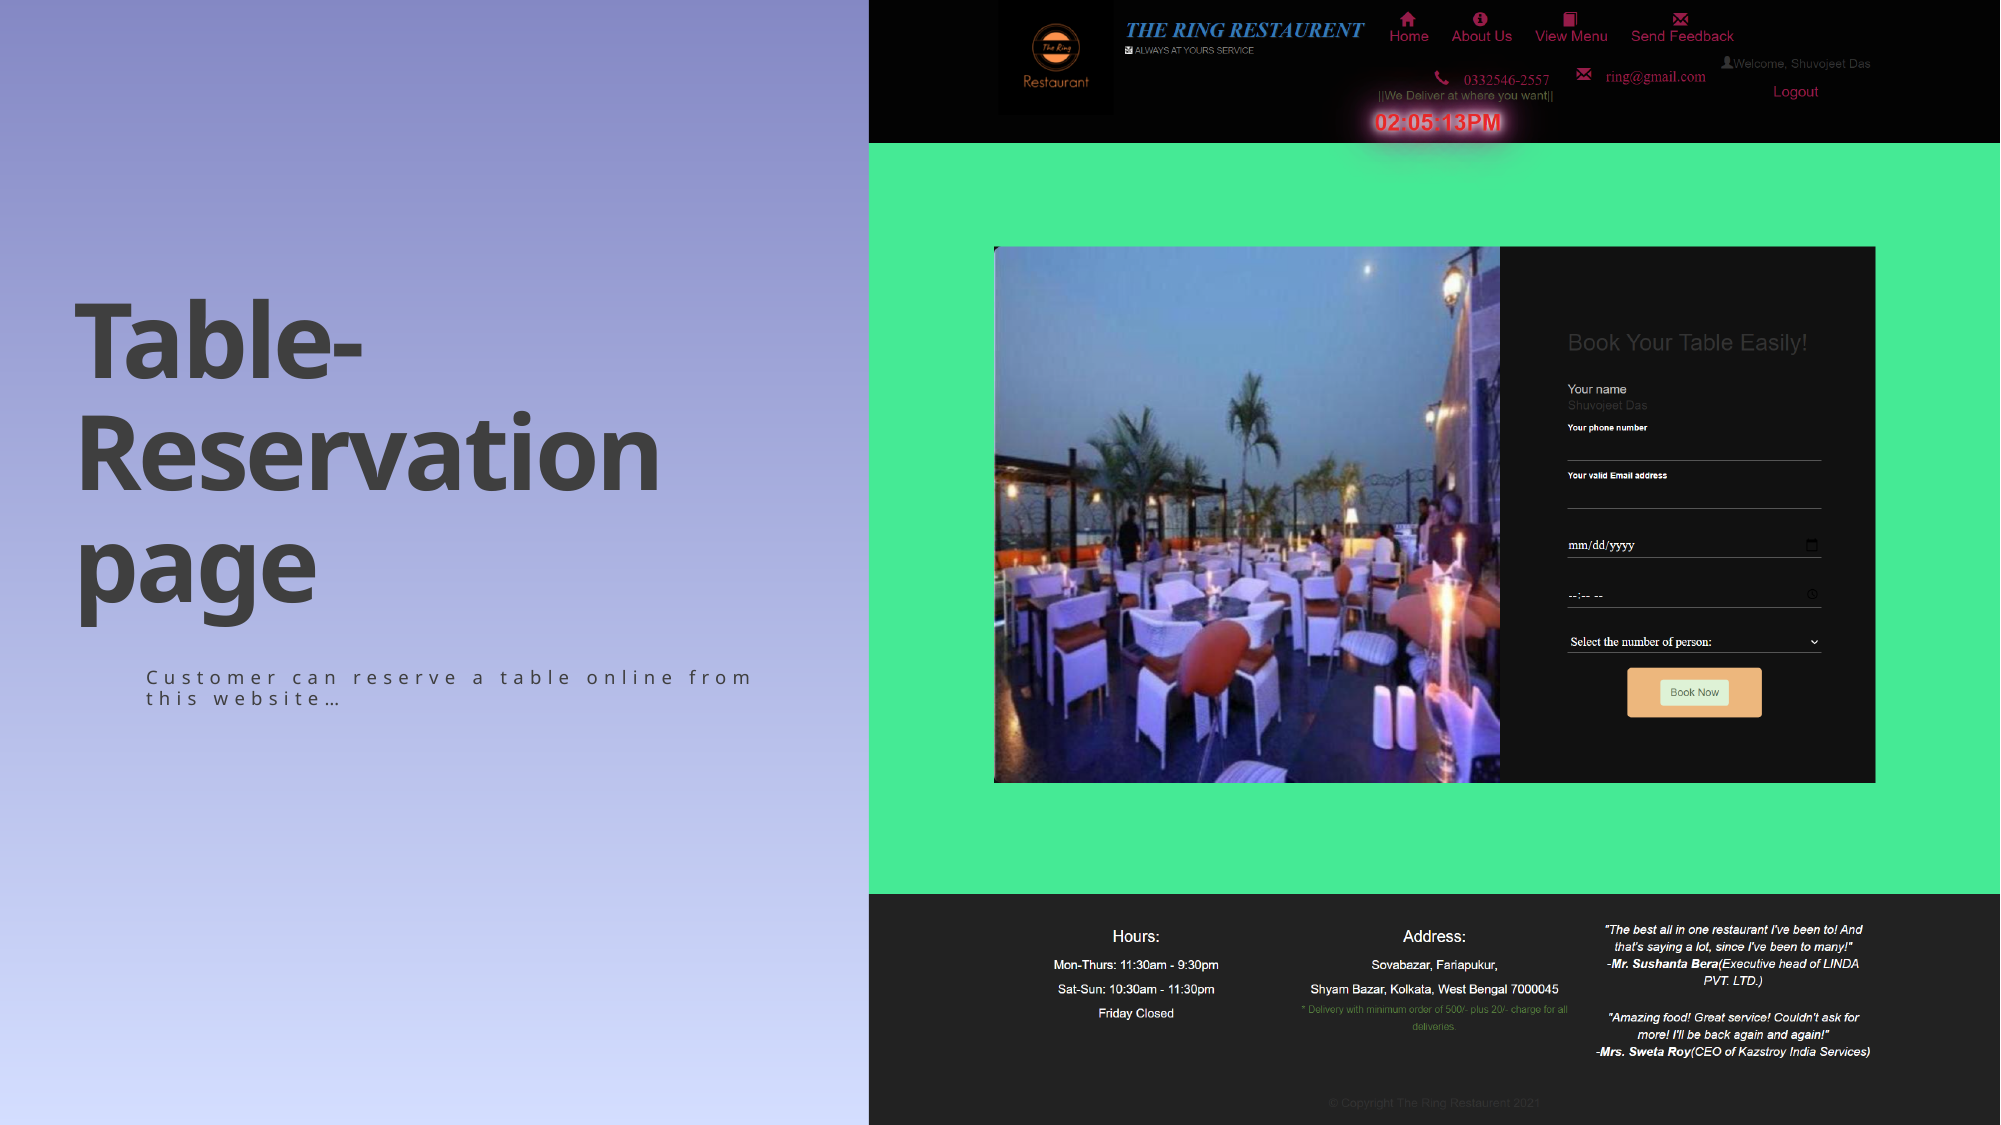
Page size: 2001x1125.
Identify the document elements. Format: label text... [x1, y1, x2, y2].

list Customer can reserve a table online from this website… [131, 661, 807, 717]
title Table-Reservation page [58, 334, 868, 634]
picture [868, 0, 2000, 1125]
